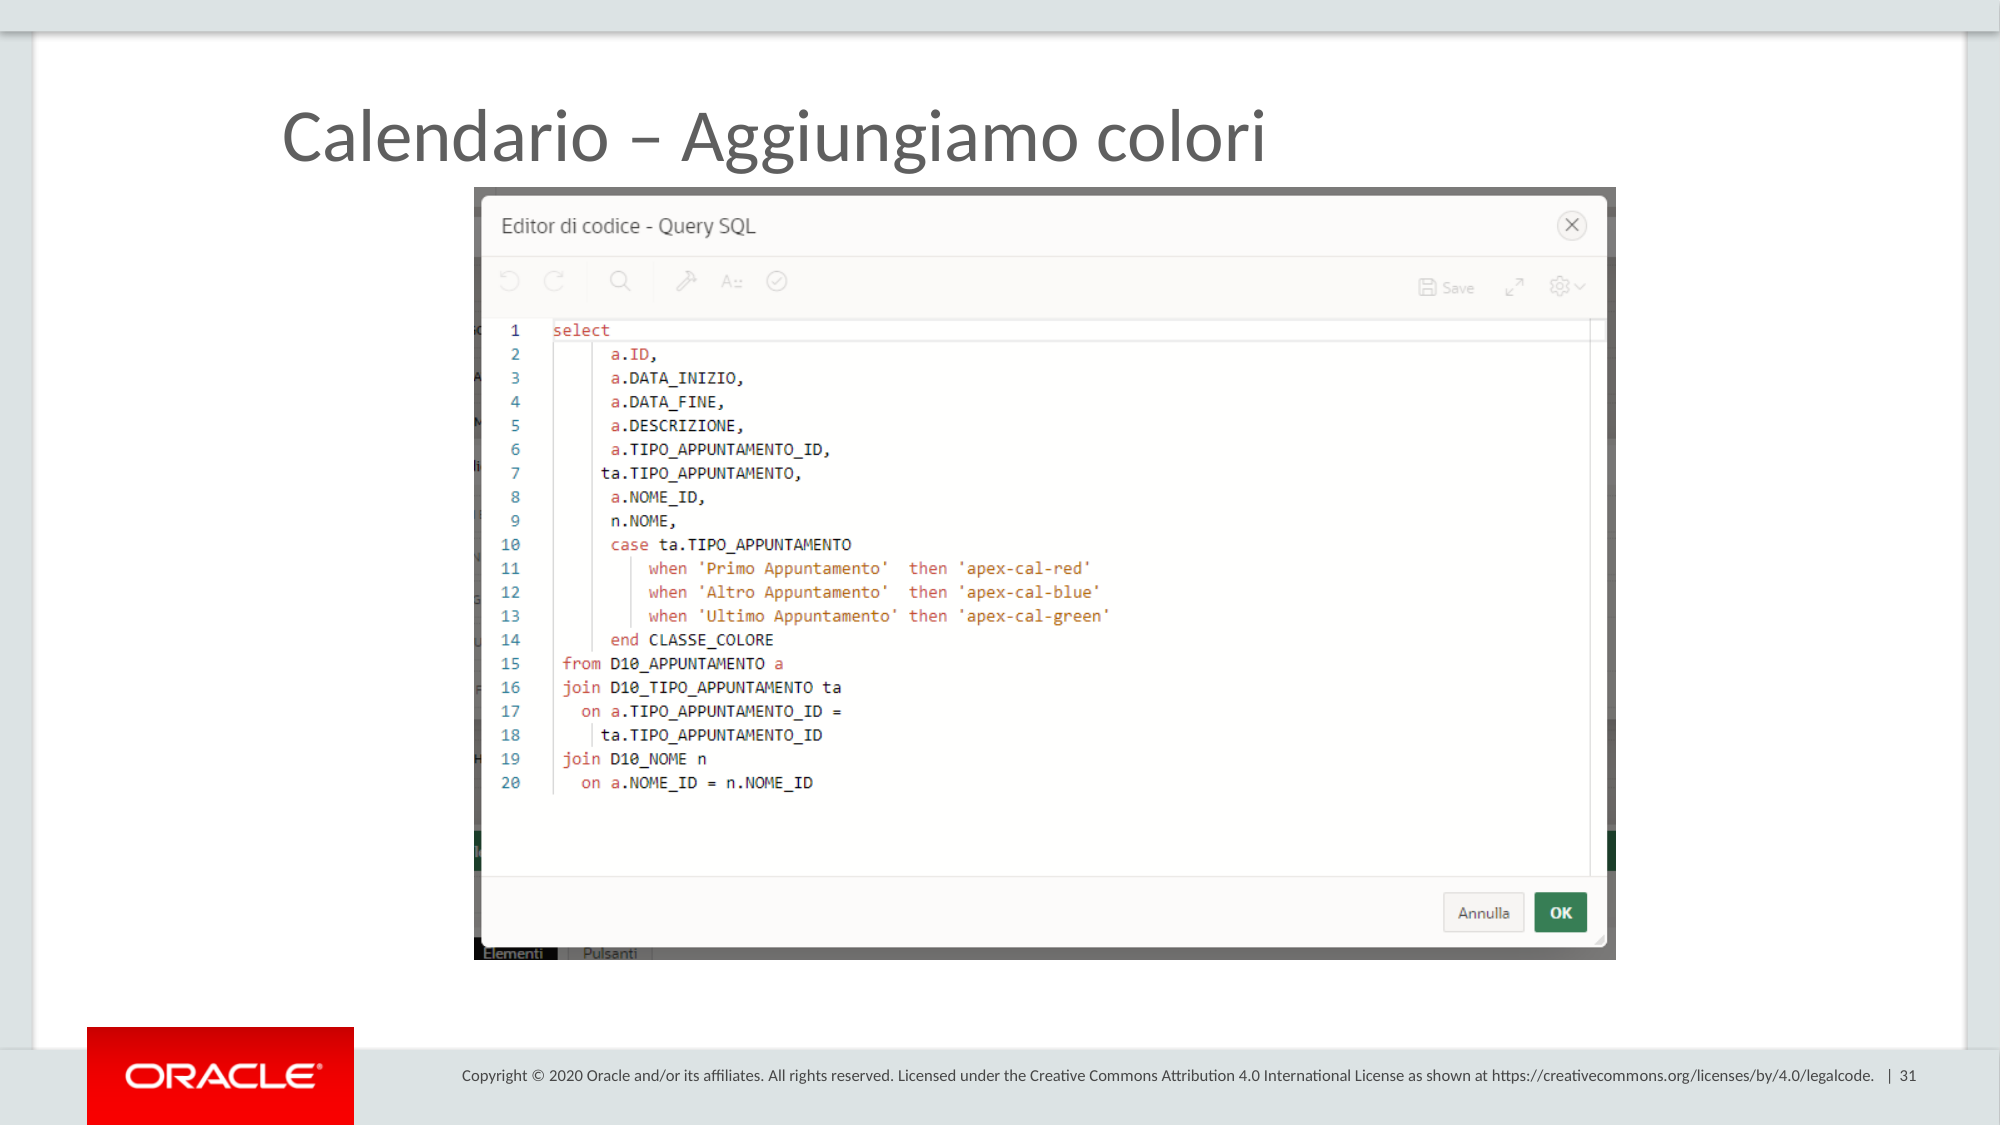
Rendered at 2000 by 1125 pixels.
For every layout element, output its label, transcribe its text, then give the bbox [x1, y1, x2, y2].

picture [474, 187, 1617, 960]
title Calendario – Aggiungiamo colori [282, 74, 1586, 176]
picture [87, 1027, 354, 1125]
